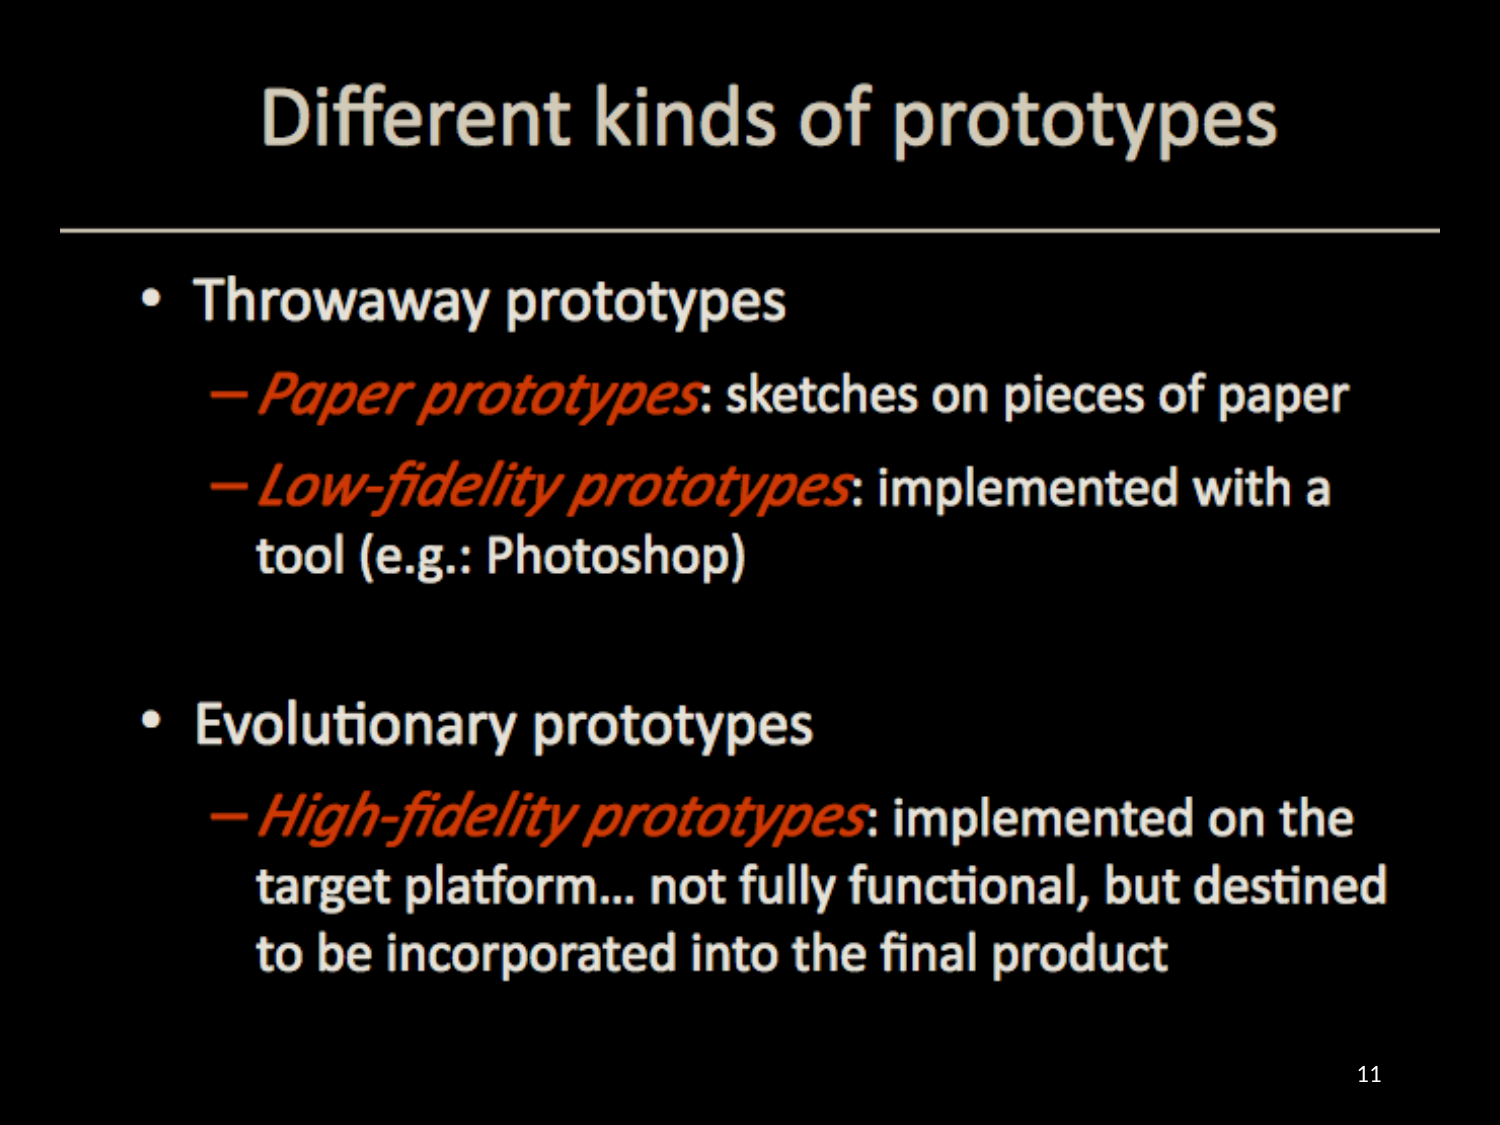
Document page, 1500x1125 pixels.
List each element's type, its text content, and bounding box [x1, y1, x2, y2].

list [60, 59, 1440, 1014]
slide_number 11 [1059, 1042, 1397, 1103]
